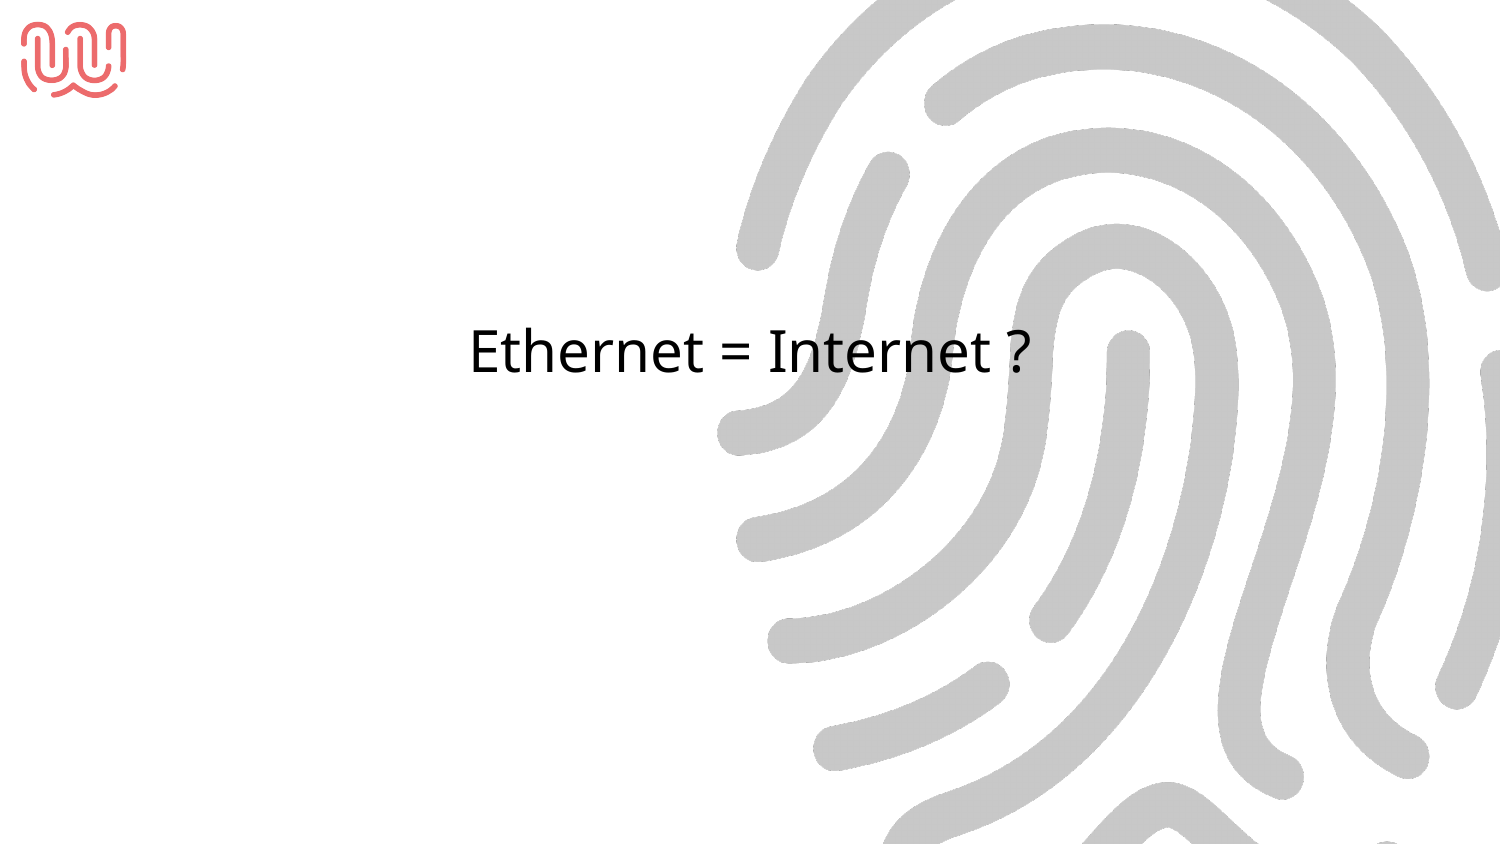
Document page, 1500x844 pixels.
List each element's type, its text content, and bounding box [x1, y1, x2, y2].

picture [20, 20, 134, 101]
text_box Ethernet = Internet ? [88, 298, 1412, 399]
picture [454, 0, 1500, 844]
